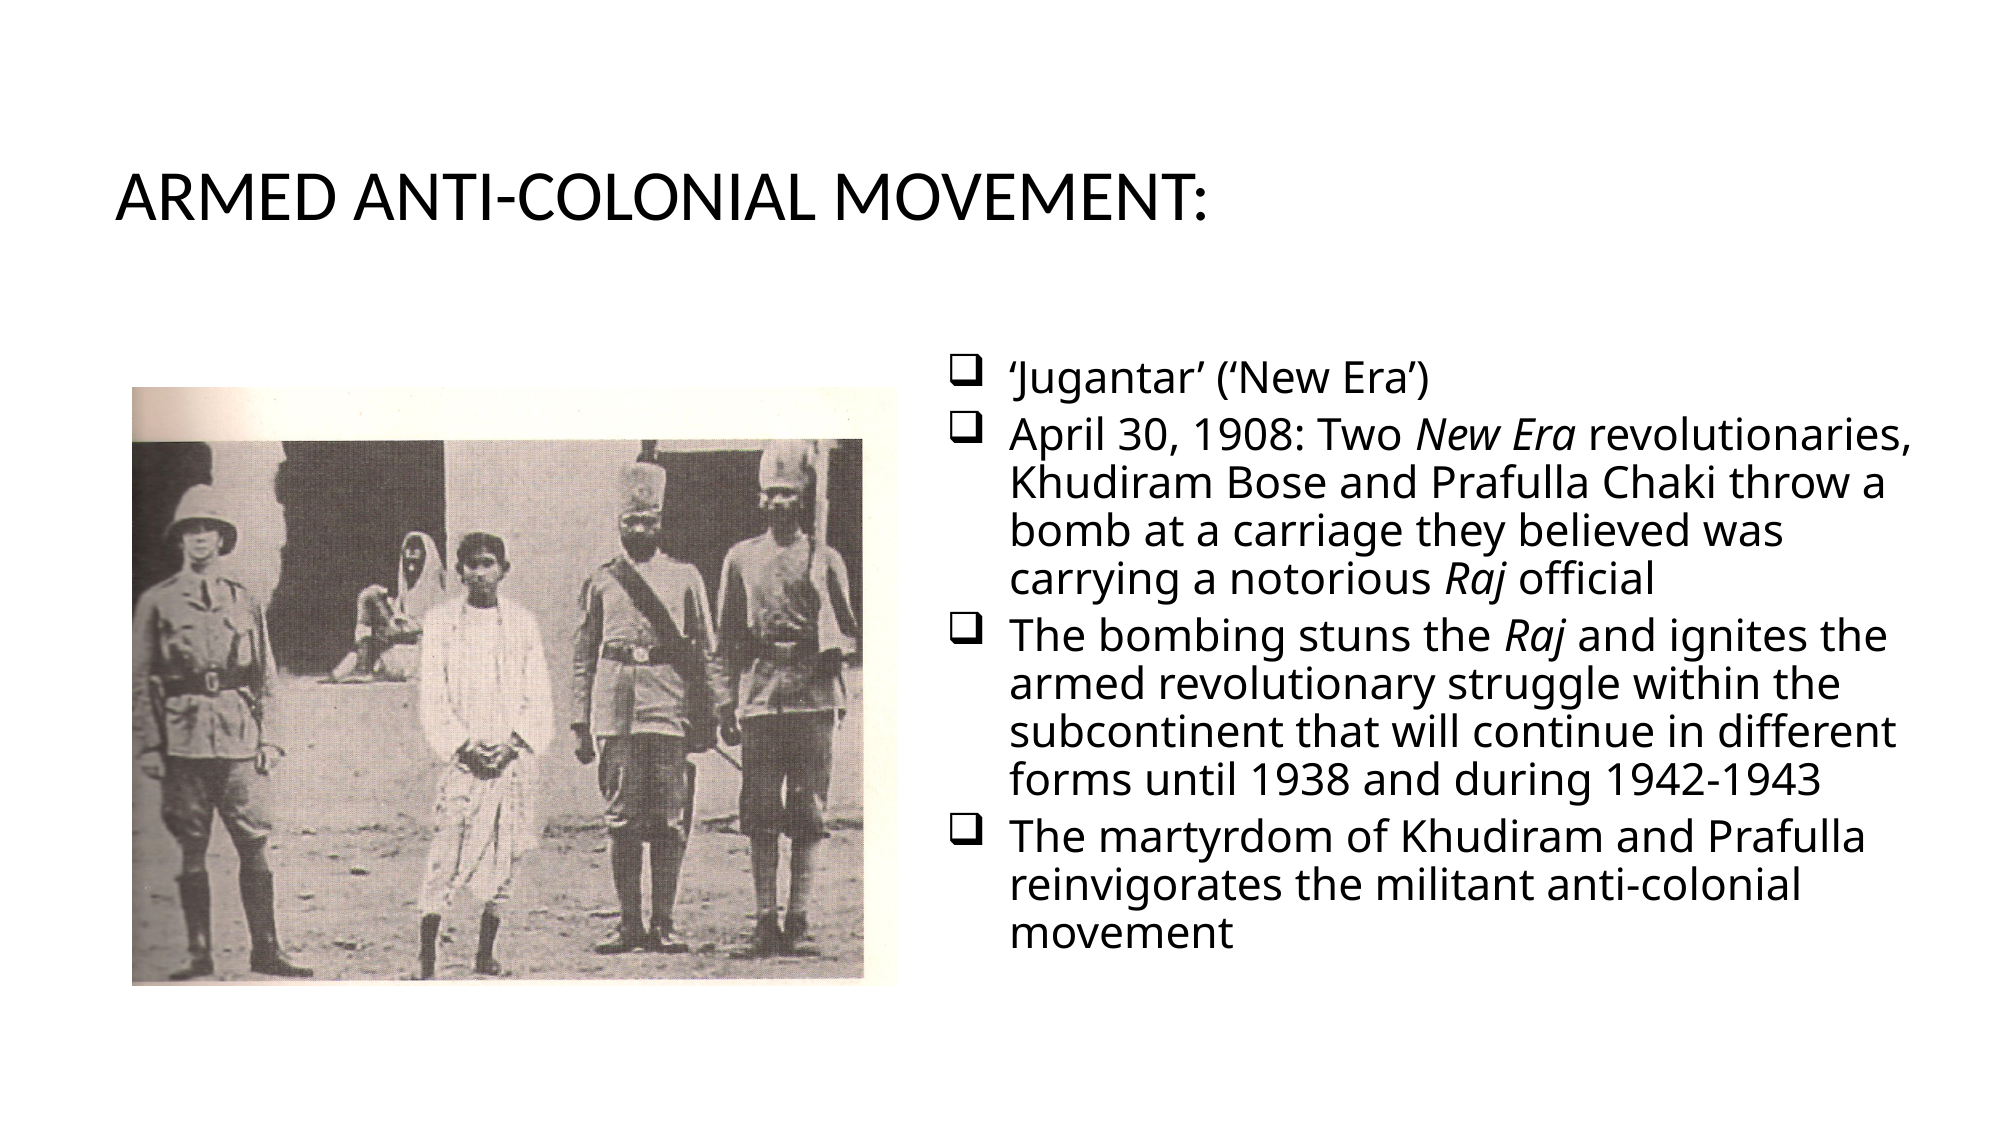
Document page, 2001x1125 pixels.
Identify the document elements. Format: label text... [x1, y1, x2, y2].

title ARMED ANTI-COLONIAL MOVEMENT: [95, 79, 1905, 246]
list ‘Jugantar’ (‘New Era’) April 30, 1908: Two New Era revolutionaries, Khudiram Bose and Prafulla Chaki throw a bomb at a carriage they believed was carrying a notorious Raj official The bombing stuns the Raj and ignites the armed revolutionary struggle within the subcontinent that will continue in different forms until 1938 and during 1942-1943 The martyrdom of Khudiram and Prafulla reinvigorates the militant anti-colonial movement [926, 345, 1939, 1069]
picture [132, 387, 898, 987]
